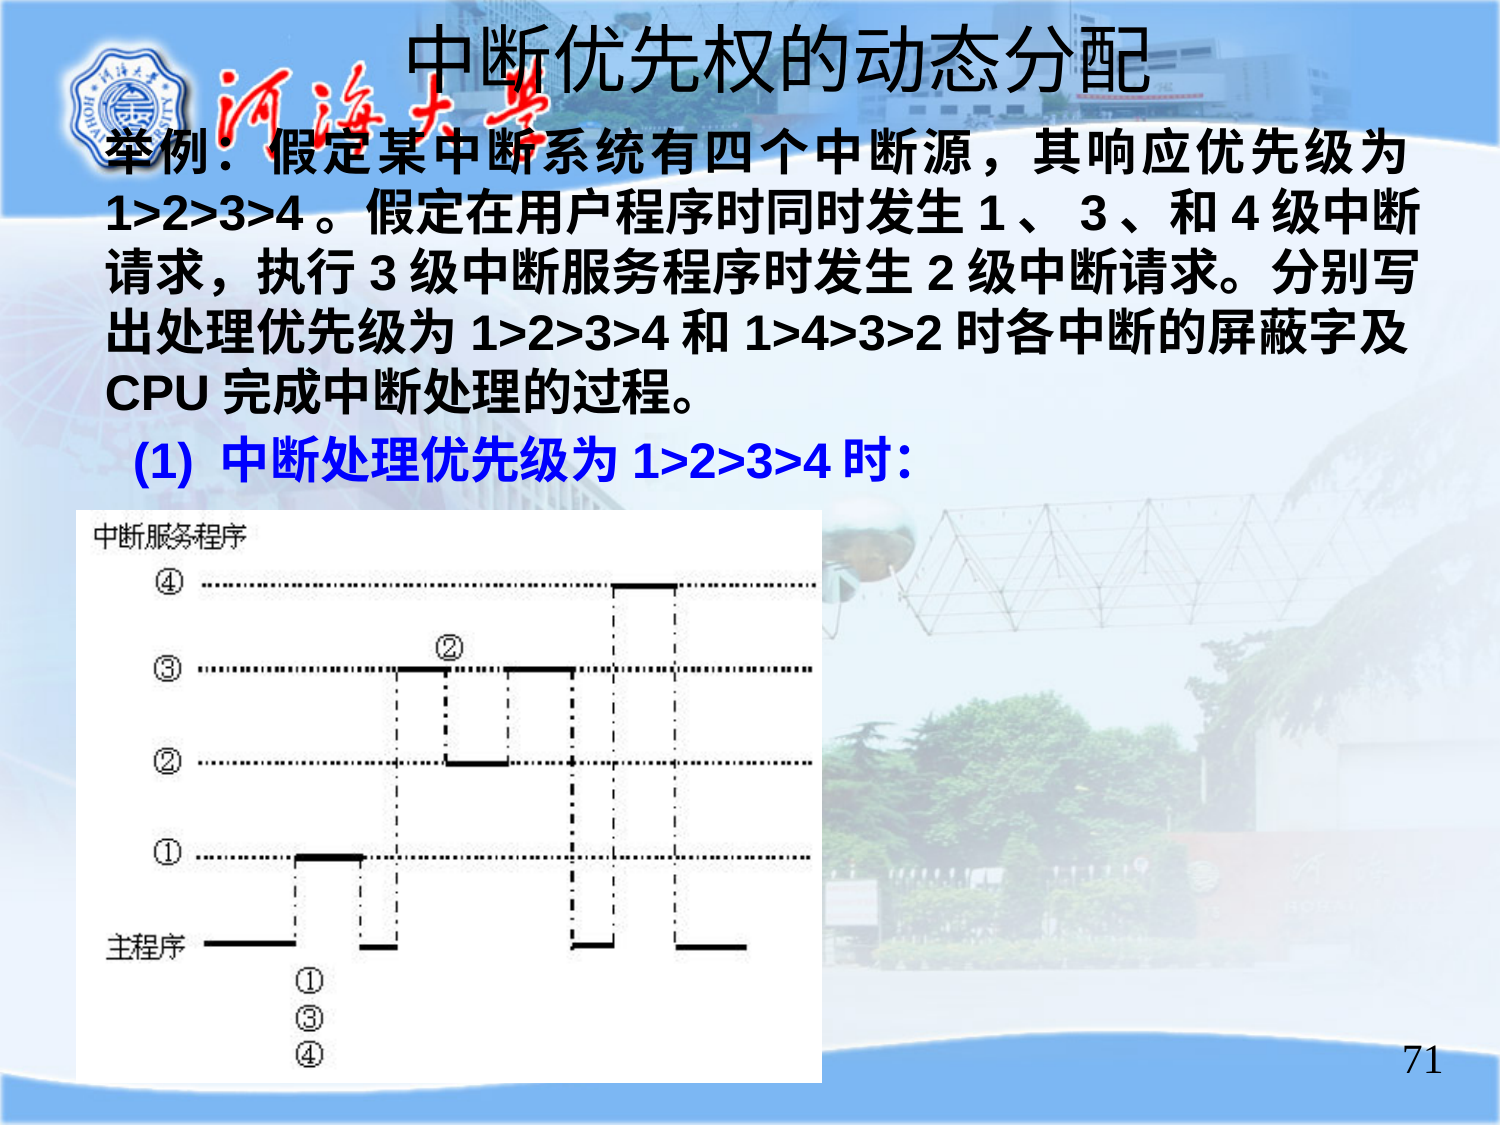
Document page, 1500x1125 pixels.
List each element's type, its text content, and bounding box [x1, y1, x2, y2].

picture [0, 0, 1500, 1125]
text_box 举例：假定某中断系统有四个中断源，其响应优先级为1>2>3>4。假定在用户程序时同时发生1、3、和4级中断请求，执行3级中断服务程序时发生2级中断请求。分别写出处理优先级为1>2>3>4和1>4>3>2时各中断的屏蔽字及CPU完成中断处理的过程。 (1) 中断处理优先级为1>2>3>4时： [33, 113, 1436, 380]
slide_number 71 [1108, 1024, 1460, 1103]
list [76, 510, 822, 1083]
text_box 中断优先权的动态分配 [387, 5, 1168, 110]
